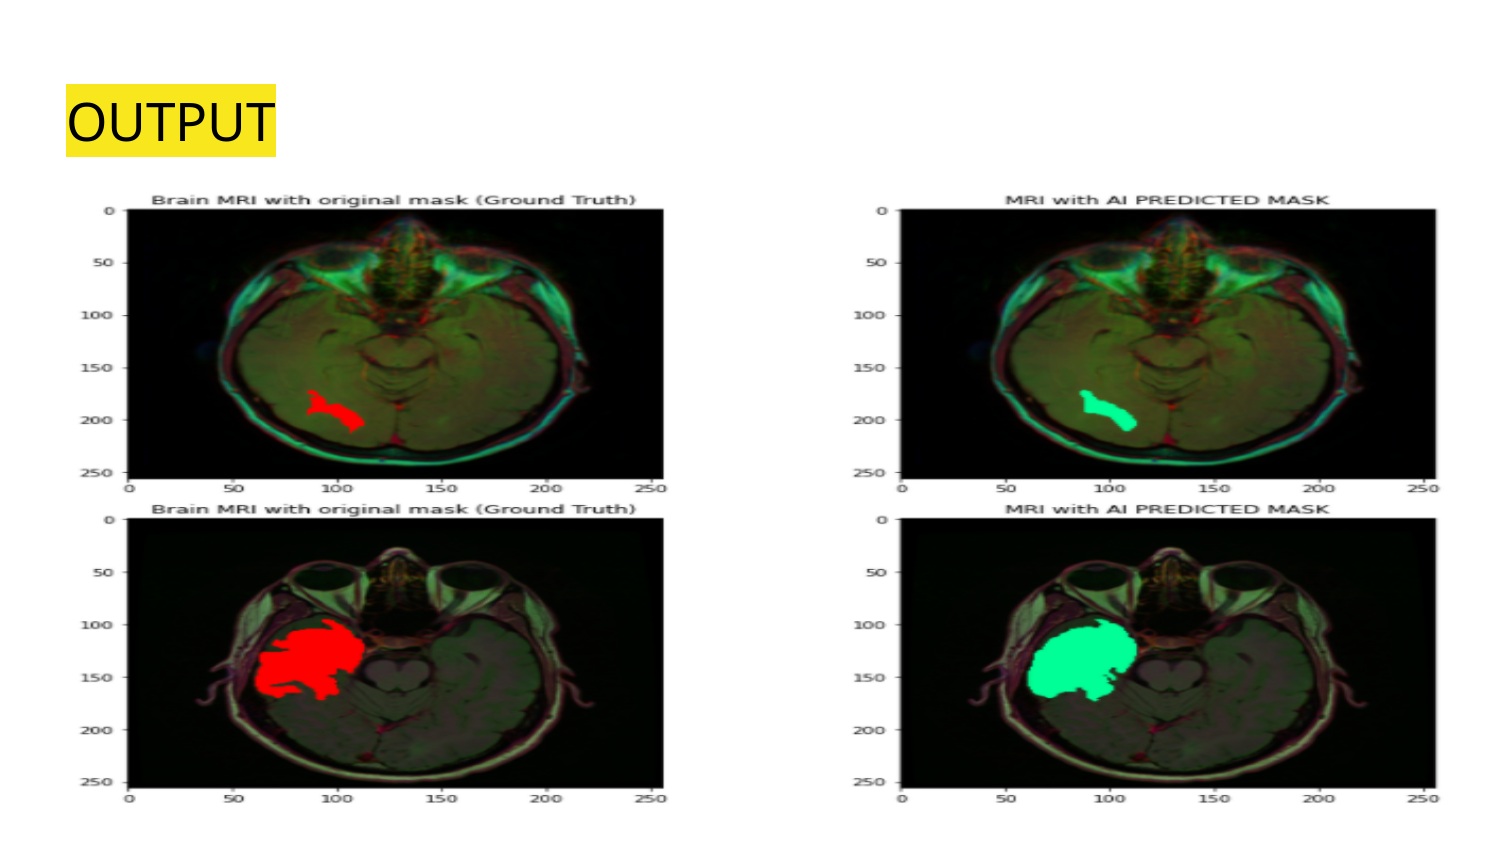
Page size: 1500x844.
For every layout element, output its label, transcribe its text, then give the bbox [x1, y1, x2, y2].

picture [32, 184, 1450, 810]
title OUTPUT [51, 72, 1449, 167]
